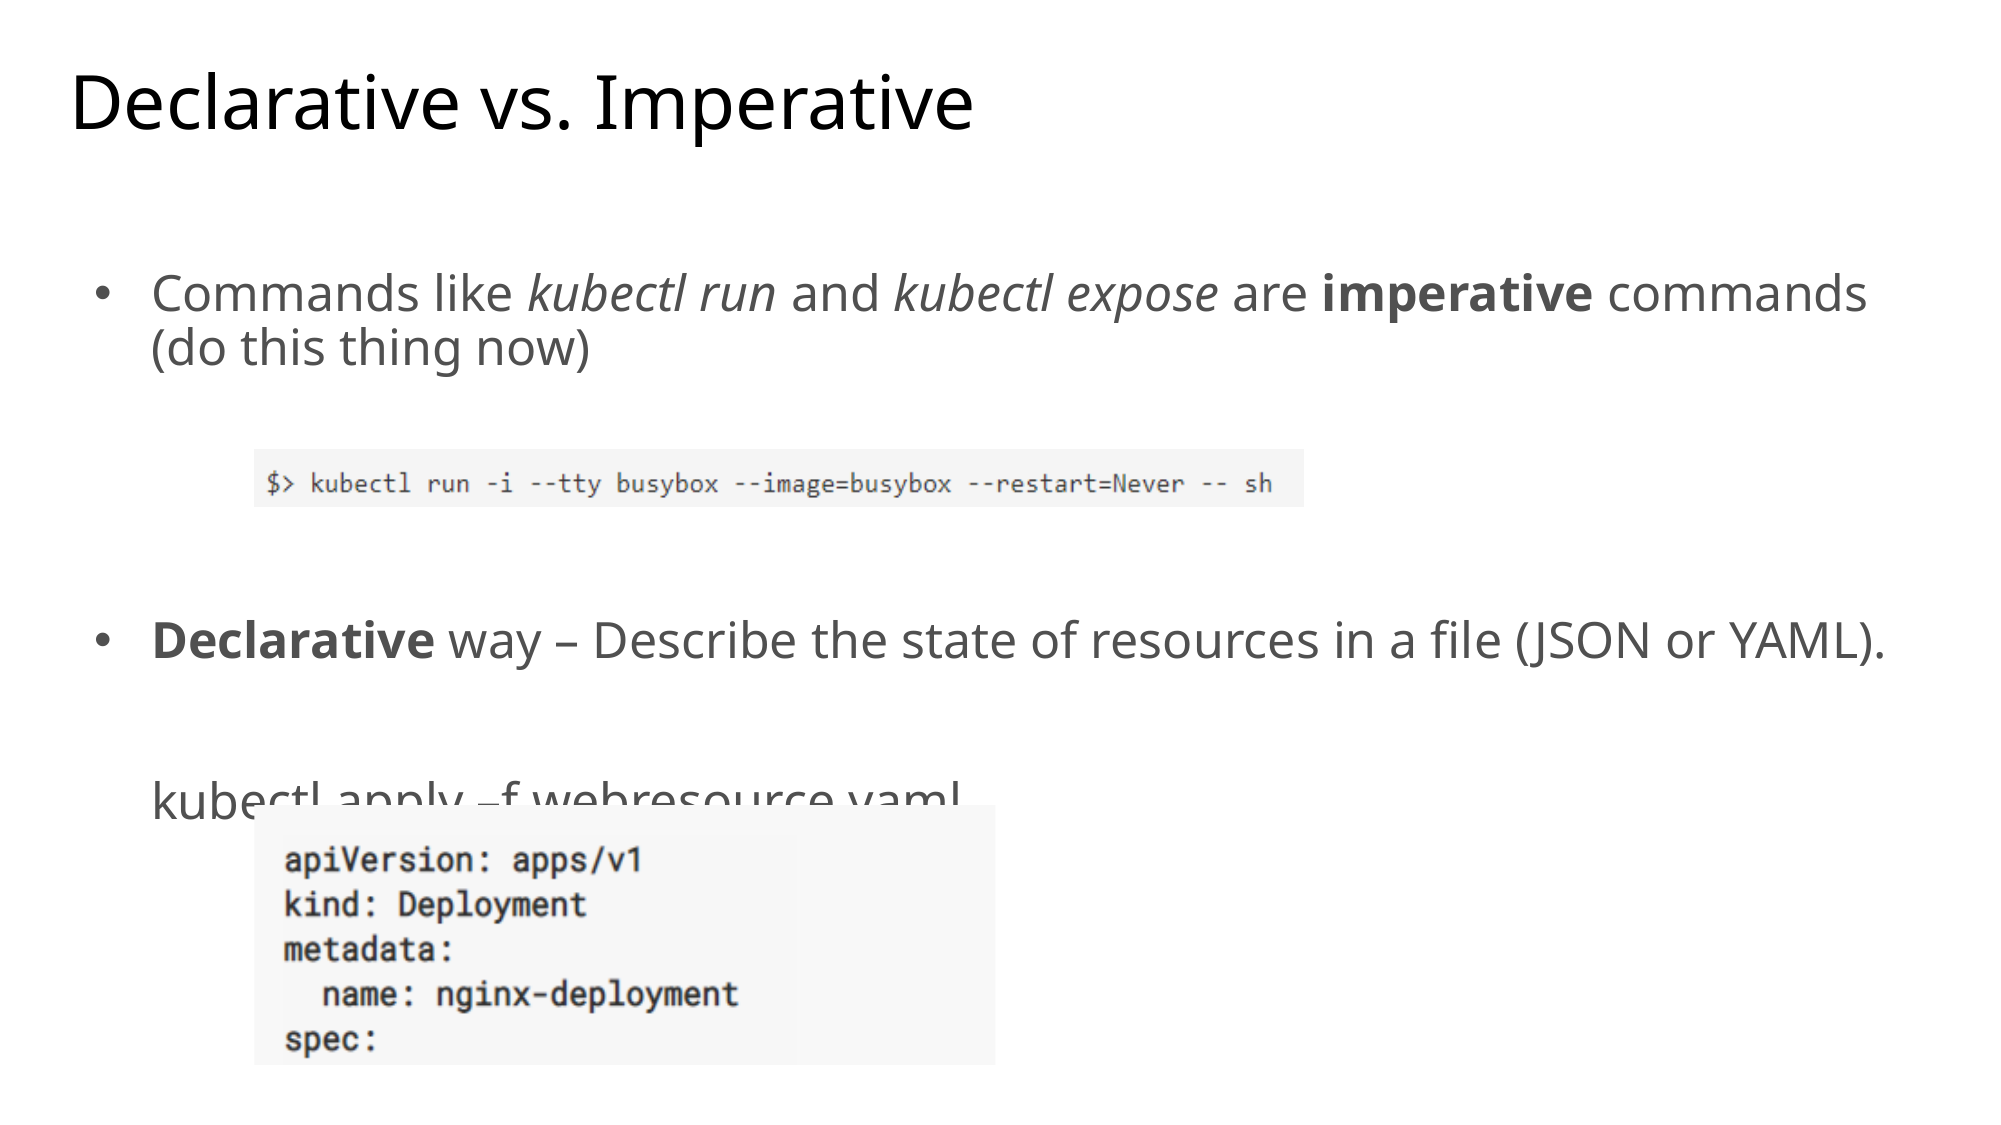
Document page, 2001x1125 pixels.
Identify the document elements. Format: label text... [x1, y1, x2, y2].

picture [254, 805, 996, 1065]
text_box Commands like kubectl run and kubectl expose are imperative commands (do this thing now) Declarative way – Describe the state of resources in a file (JSON or YAML). kubectl apply –f webresource.yaml [69, 253, 1921, 919]
text_box Declarative vs. Imperative [45, 49, 1996, 201]
picture [254, 449, 1304, 507]
